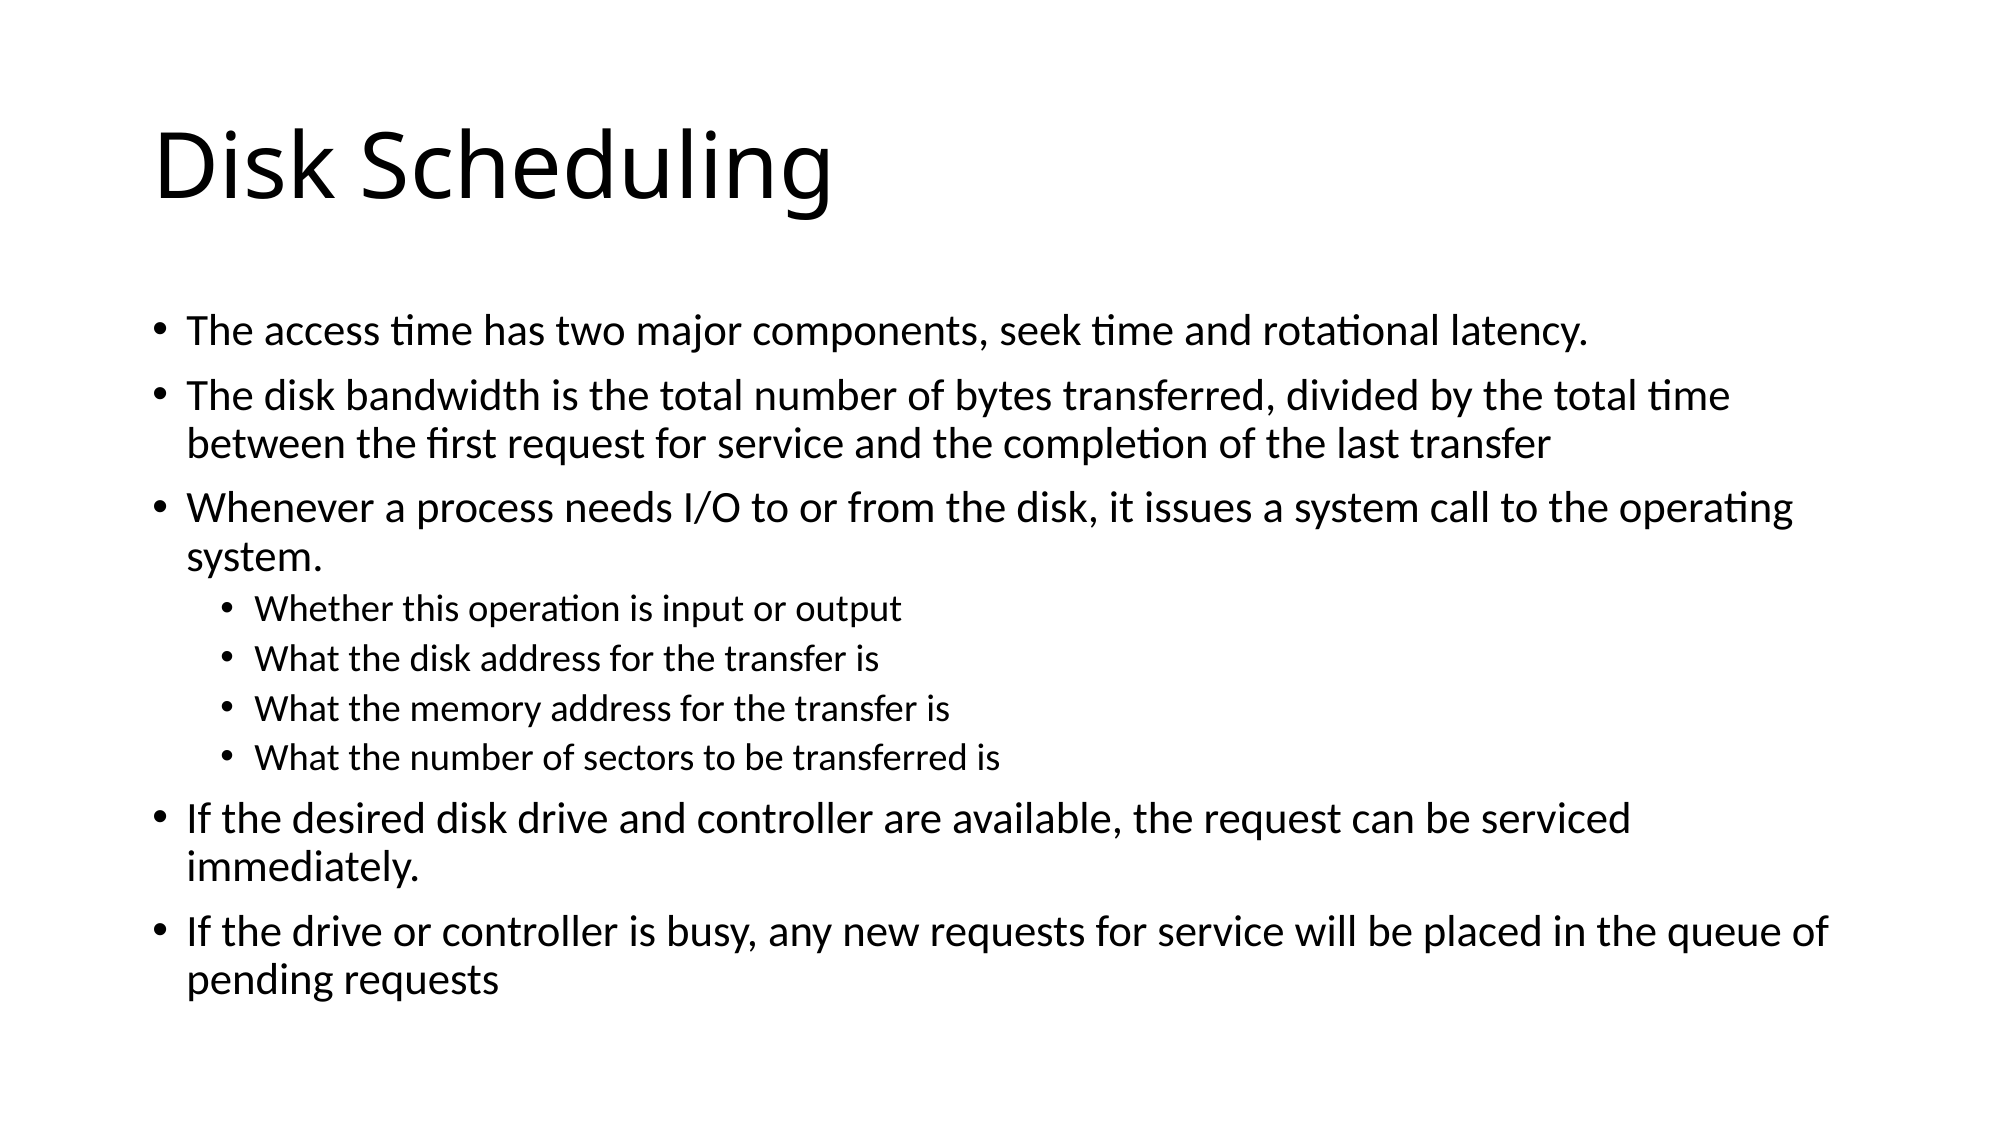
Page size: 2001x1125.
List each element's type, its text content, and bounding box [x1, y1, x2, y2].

title Disk Scheduling [137, 59, 1863, 278]
list The access time has two major components, seek time and rotational latency. The disk bandwidth is the total number of bytes transferred, divided by the total time between the first request for service and the completion of the last transfer Whenever a process needs I/O to or from the disk, it issues a system call to the operating system. Whether this operation is input or output What the disk address for the transfer is What the memory address for the transfer is What the number of sectors to be transferred is If the desired disk drive and controller are available, the request can be serviced immediately. If the drive or controller is busy, any new requests for service will be placed in the queue of pending requests [137, 299, 1863, 1014]
